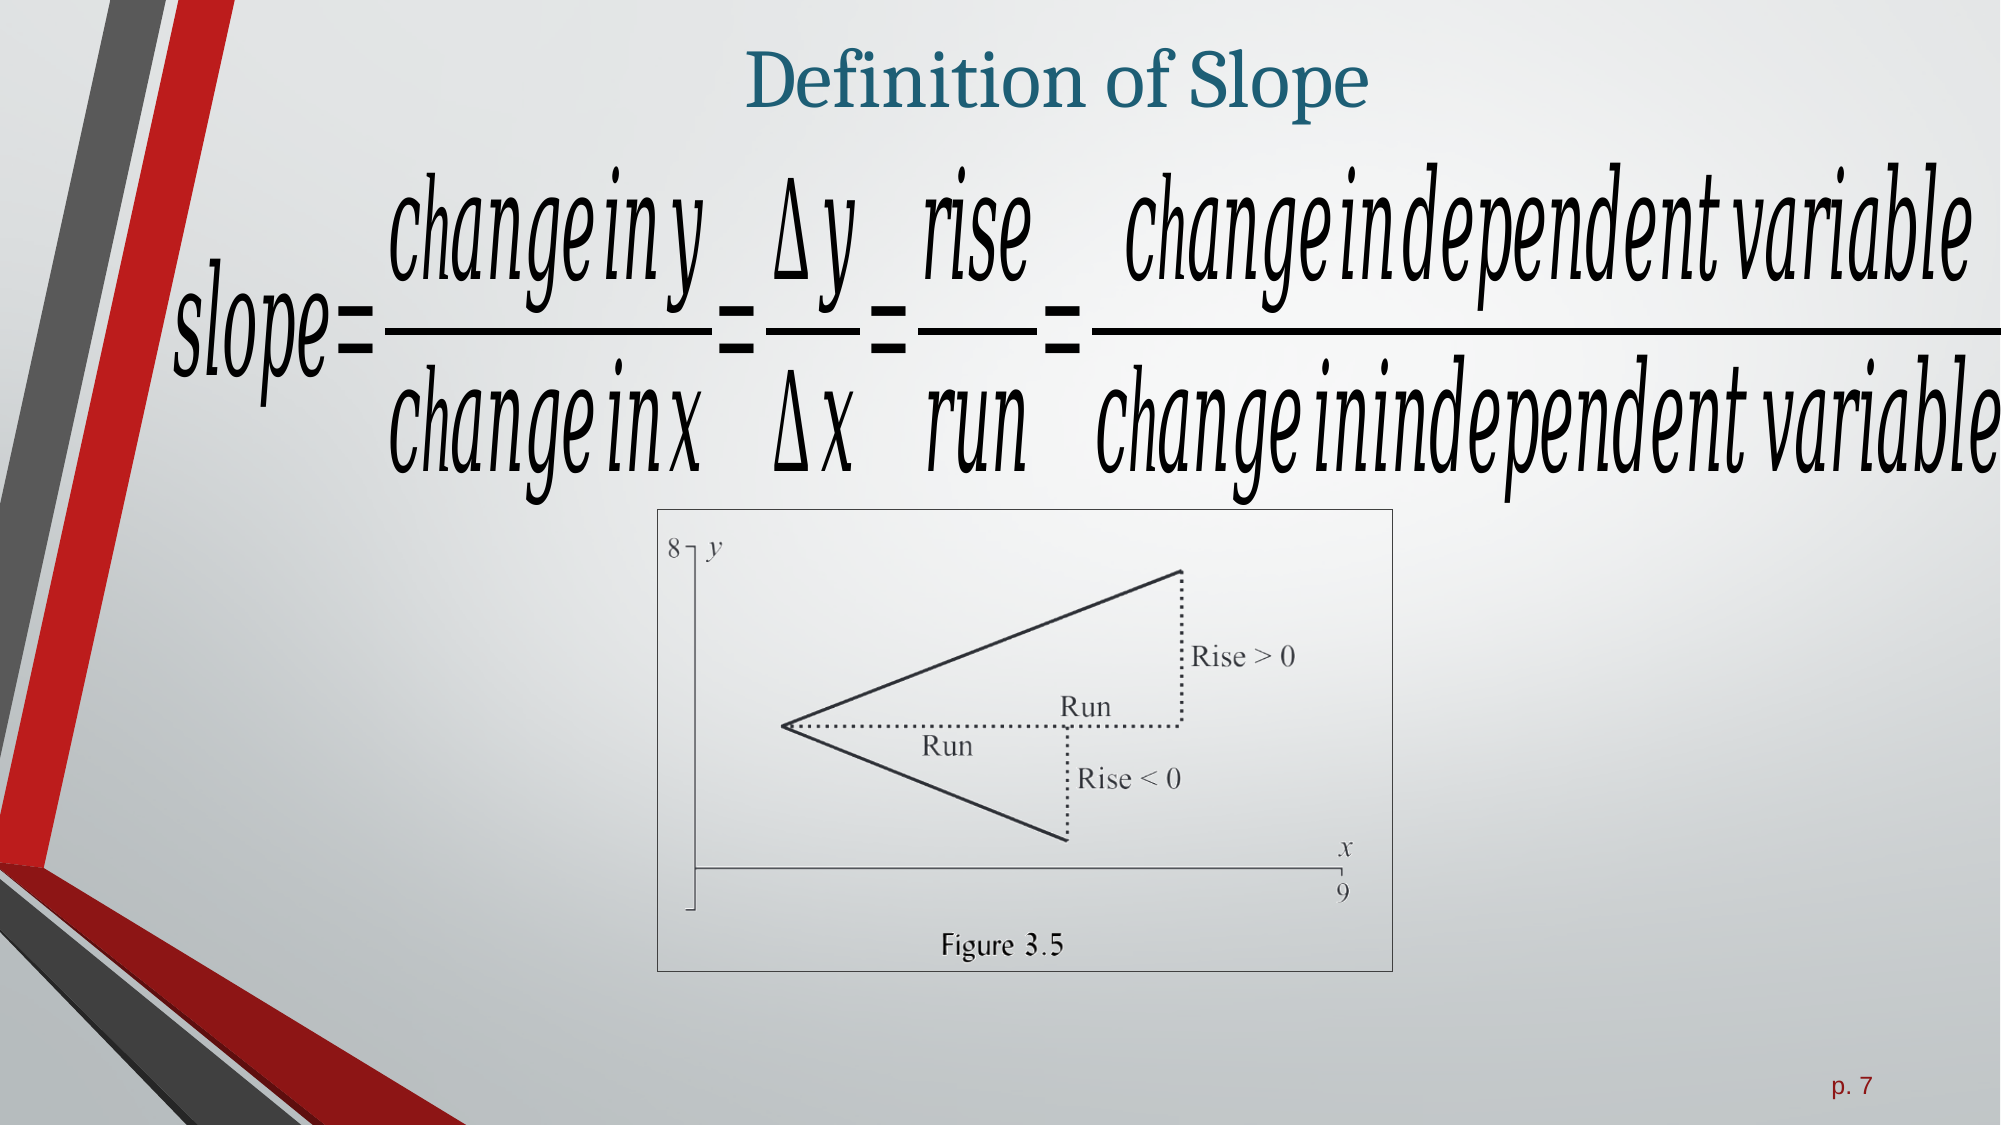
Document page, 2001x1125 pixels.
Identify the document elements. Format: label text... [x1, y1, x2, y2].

picture [656, 508, 1394, 973]
title Definition of Slope [214, 3, 1900, 145]
